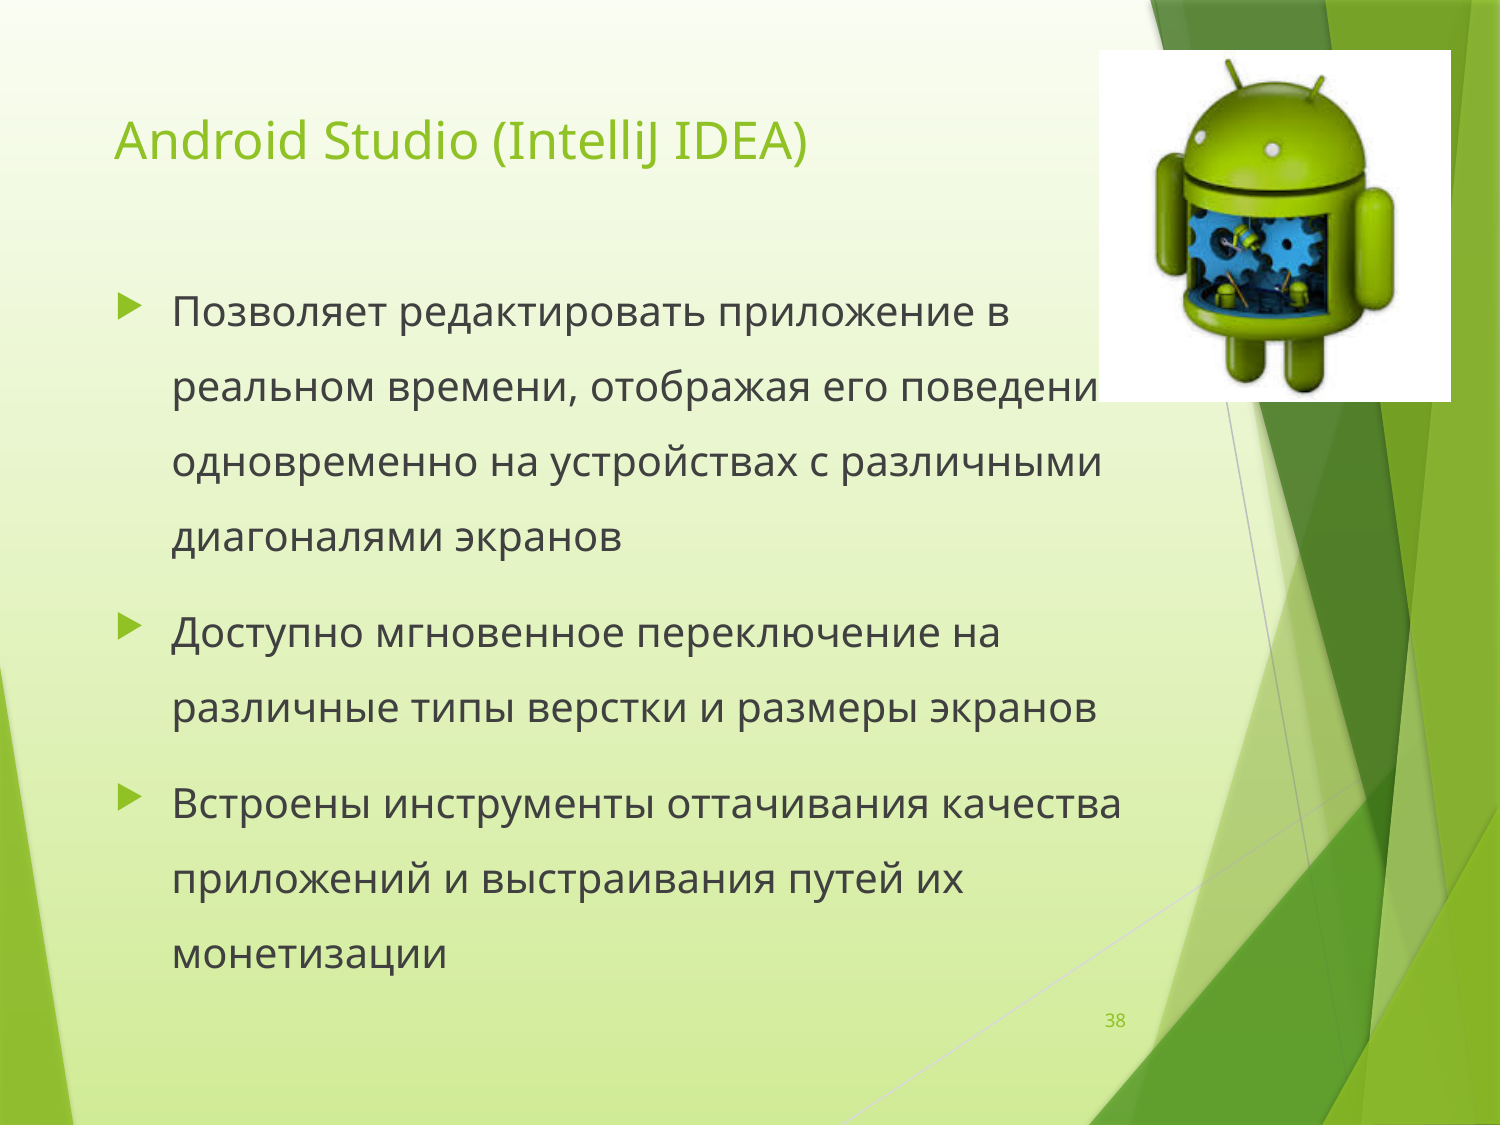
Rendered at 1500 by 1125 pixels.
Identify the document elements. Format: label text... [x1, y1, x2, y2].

slide_number 38 [1057, 991, 1142, 1051]
title Android Studio (IntelliJ IDEA) [99, 99, 1094, 211]
list Позволяет редактировать приложение в реальном времени, отображая его поведение одновременно на устройствах с различными диагоналями экранов Доступно мгновенное переключение на различные типы верстки и размеры экранов Встроены инструменты оттачивания качества приложений и выстраивания путей их монетизации [99, 246, 1142, 992]
picture [1098, 49, 1452, 403]
